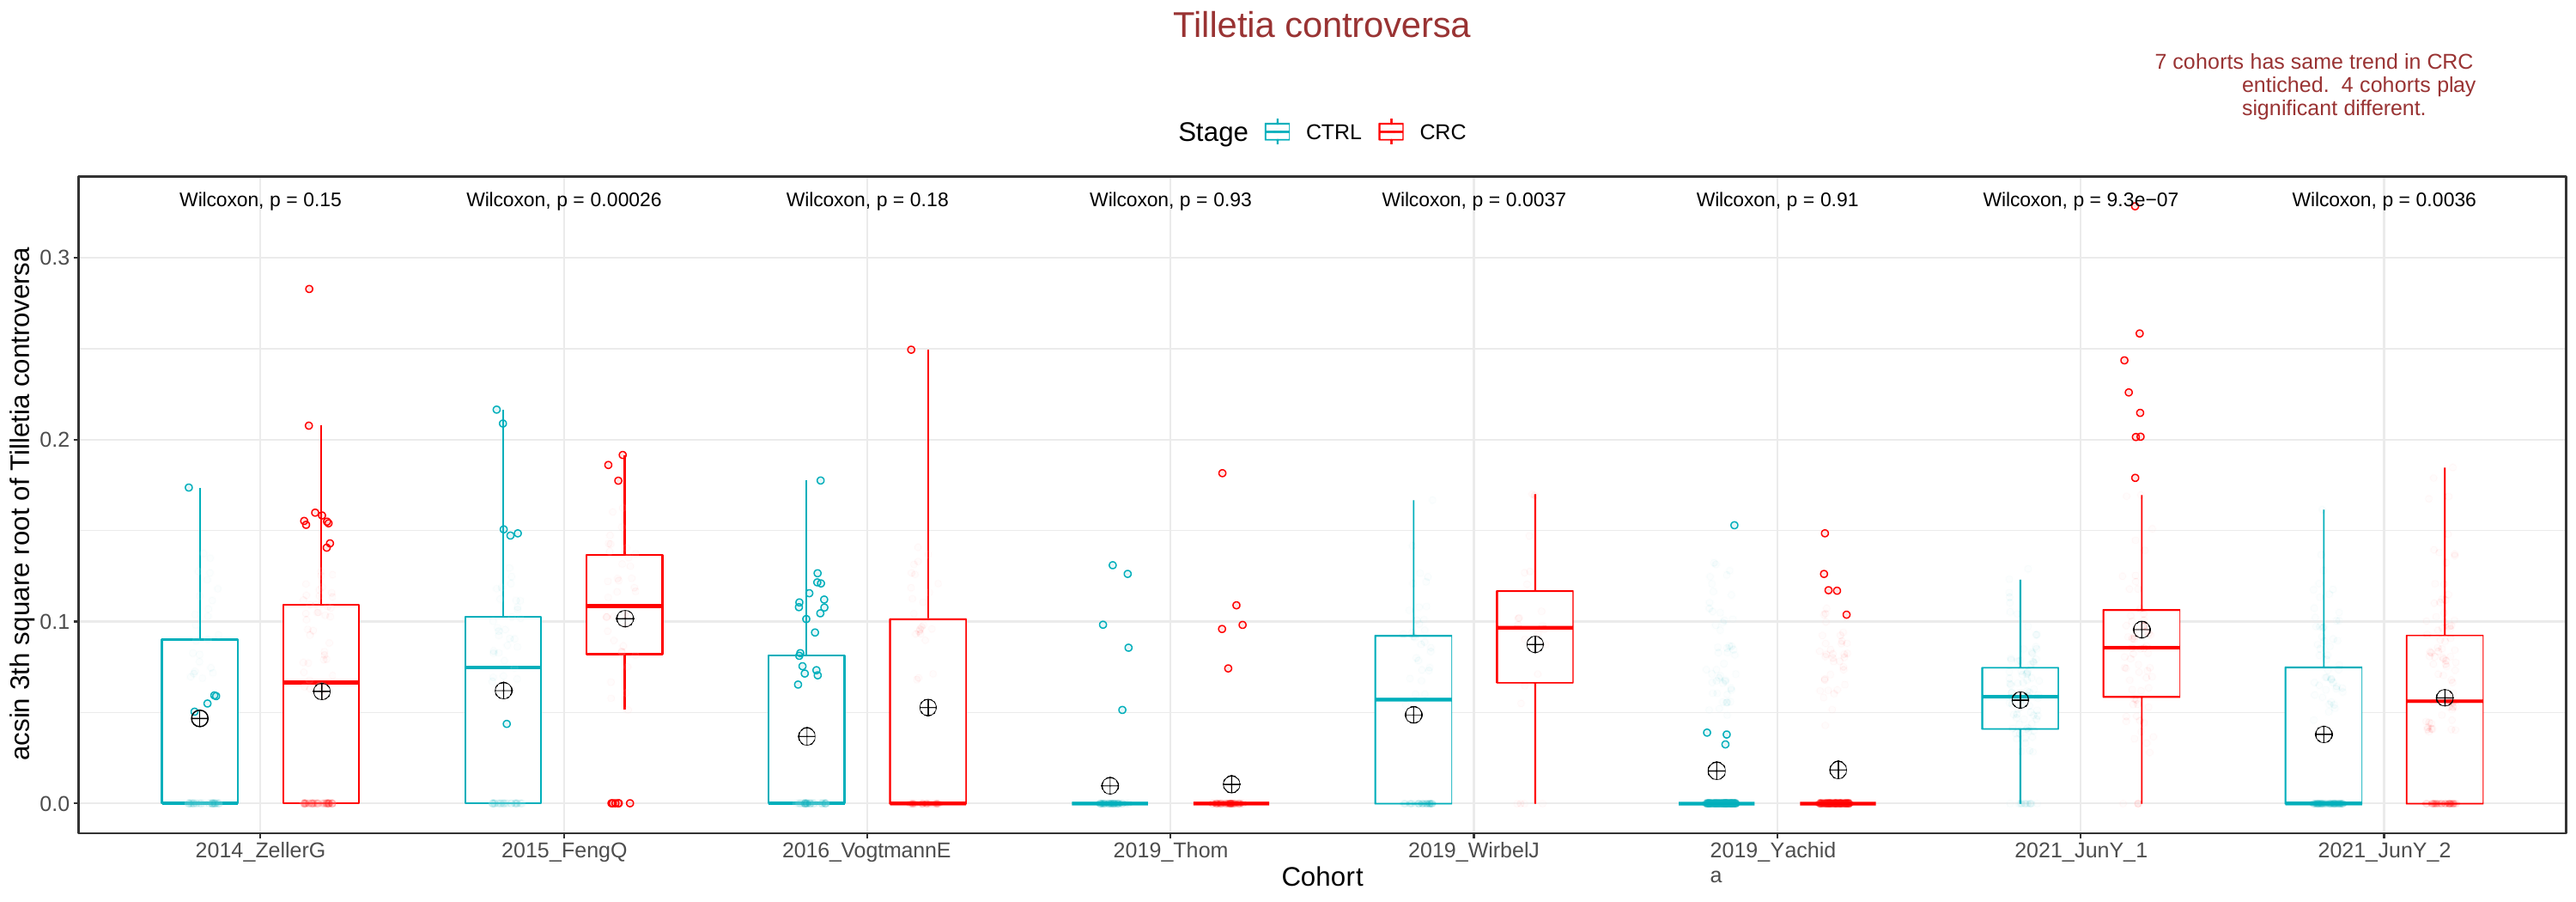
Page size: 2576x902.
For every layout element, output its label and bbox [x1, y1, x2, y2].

text_box [38, 789, 72, 816]
slide_number [193, 836, 328, 902]
text_box [38, 241, 72, 270]
text_box [73, 176, 2567, 887]
title [1170, 0, 1474, 153]
text_box [2153, 45, 2568, 120]
text_box [3, 247, 37, 763]
text_box [38, 606, 72, 634]
footer [1279, 860, 1365, 902]
text_box [38, 424, 72, 452]
